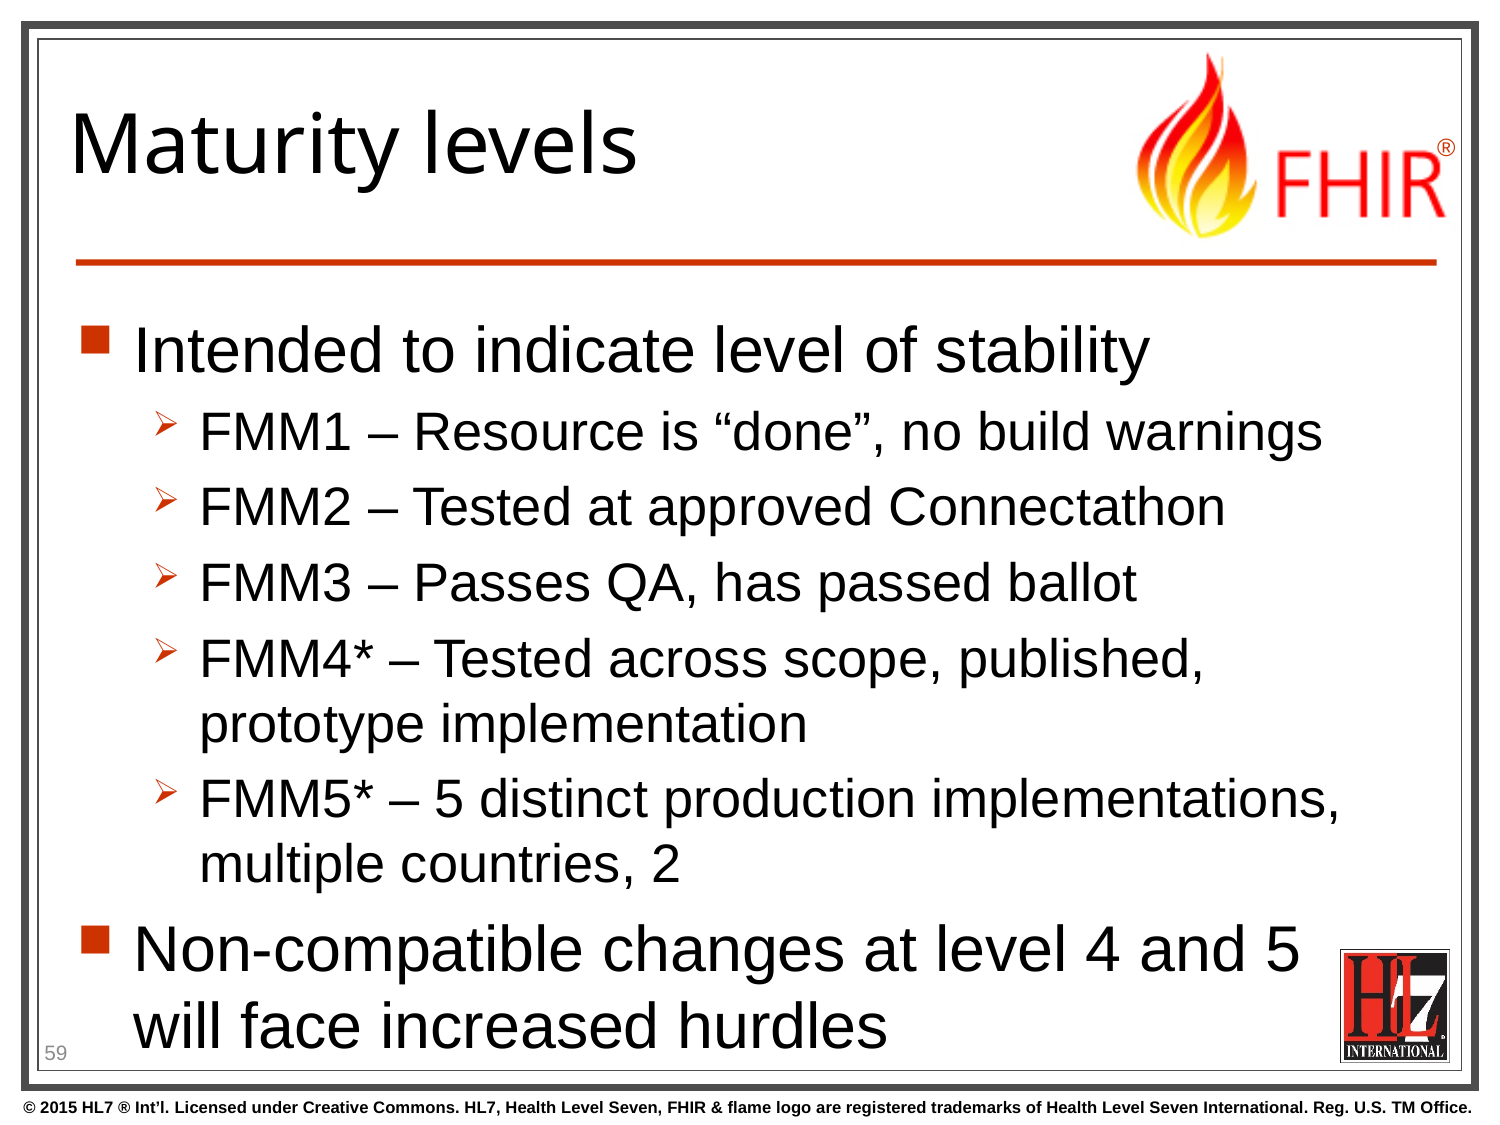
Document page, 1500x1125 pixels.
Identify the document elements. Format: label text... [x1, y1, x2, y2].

picture [1340, 949, 1450, 1063]
list Intended to indicate level of stability FMM1 – Resource is “done”, no build warnings FMM2 – Tested at approved Connectathon FMM3 – Passes QA, has passed ballot FMM4* – Tested across scope, published, prototype implementation FMM5* – 5 distinct production implementations, multiple countries, 2 Non-compatible changes at level 4 and 5 will face increased hurdles [62, 299, 1438, 1059]
picture [1124, 42, 1458, 249]
slide_number 59 [29, 1034, 148, 1071]
title Maturity levels [53, 54, 1128, 244]
